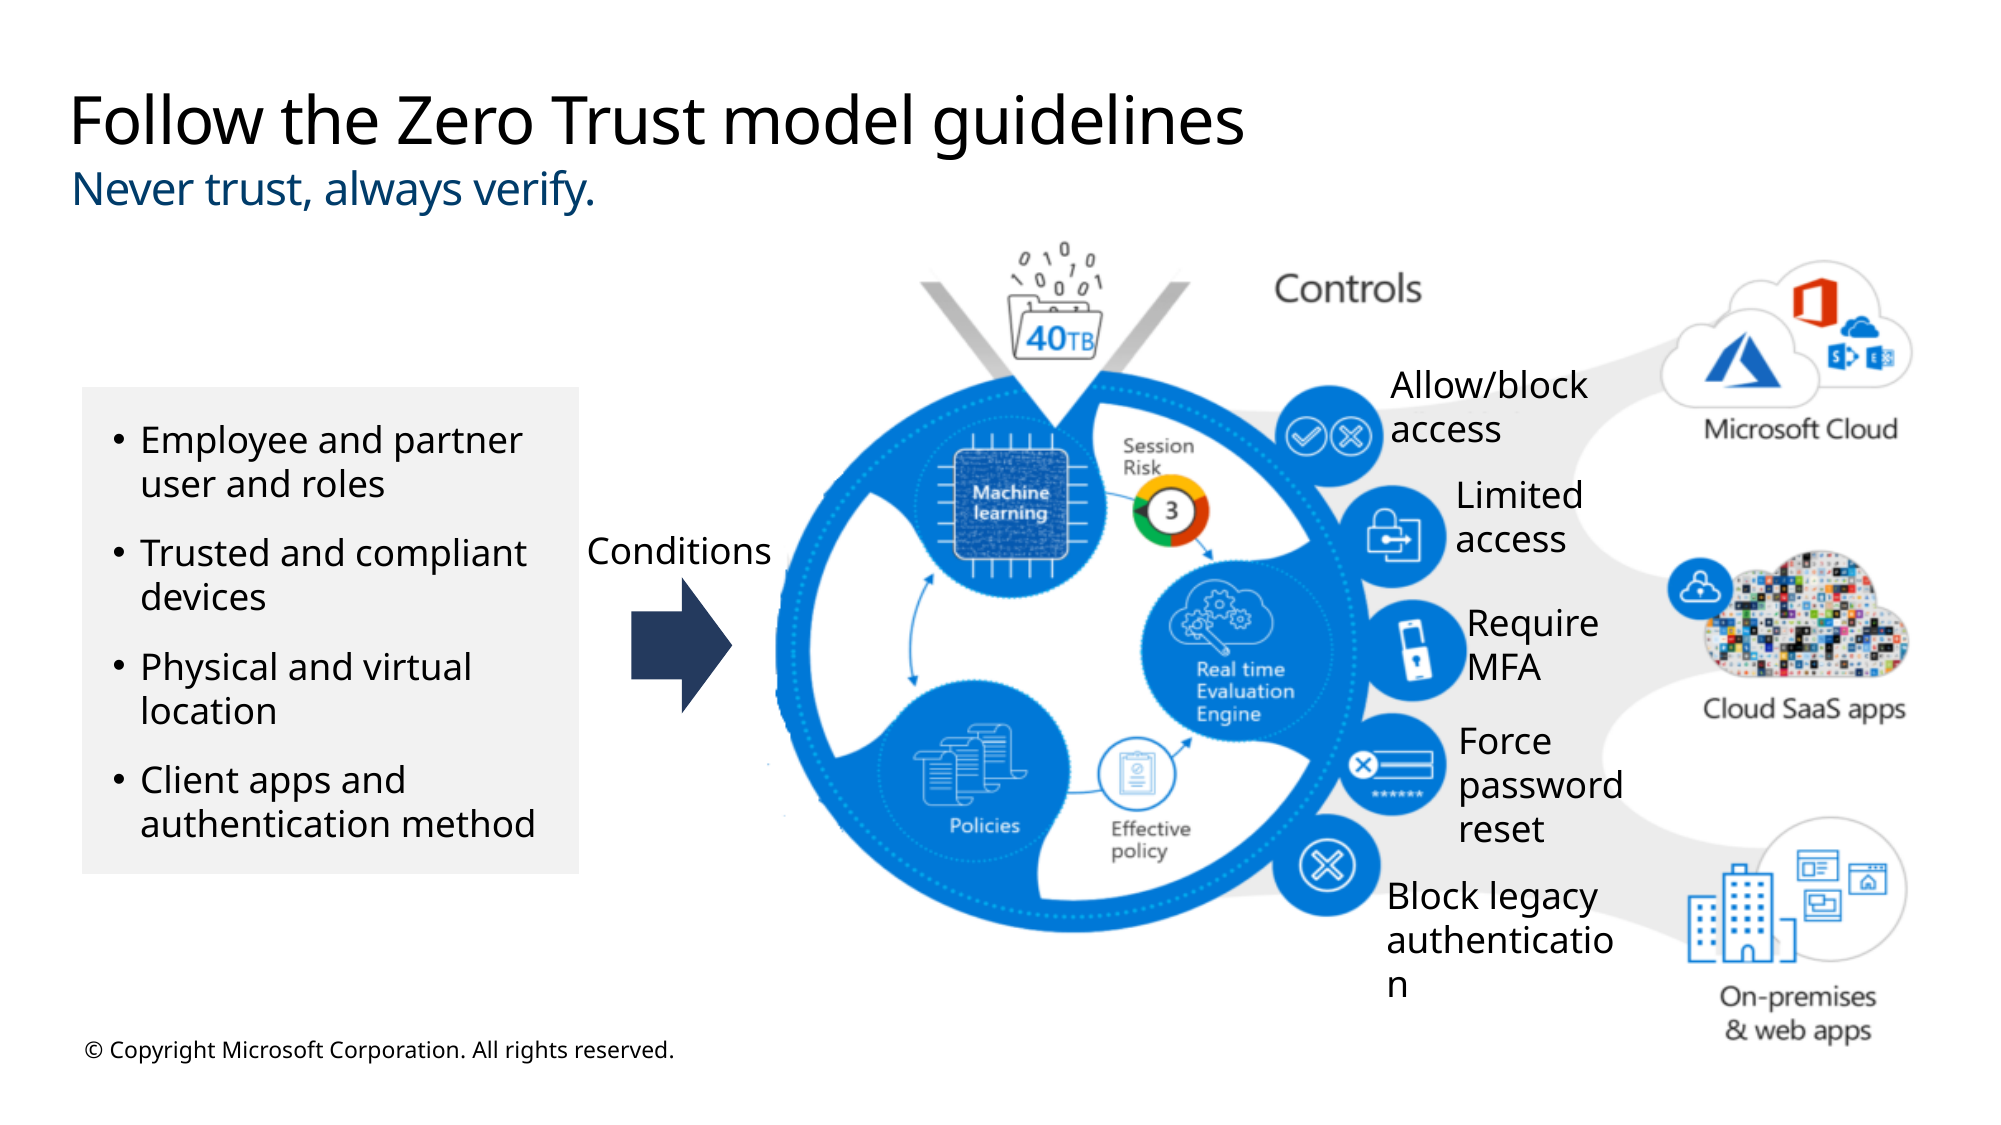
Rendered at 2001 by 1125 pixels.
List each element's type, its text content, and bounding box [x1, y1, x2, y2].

title Follow the Zero Trust model guidelines [68, 72, 1930, 178]
text_box Employee and partner user and roles Trusted and compliant devices Physical and virtual location Client apps and authentication method [82, 387, 579, 874]
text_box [761, 210, 1918, 1051]
text_box [630, 576, 733, 715]
text_box Conditions [586, 527, 761, 572]
list Never trust, always verify. [70, 152, 1932, 223]
